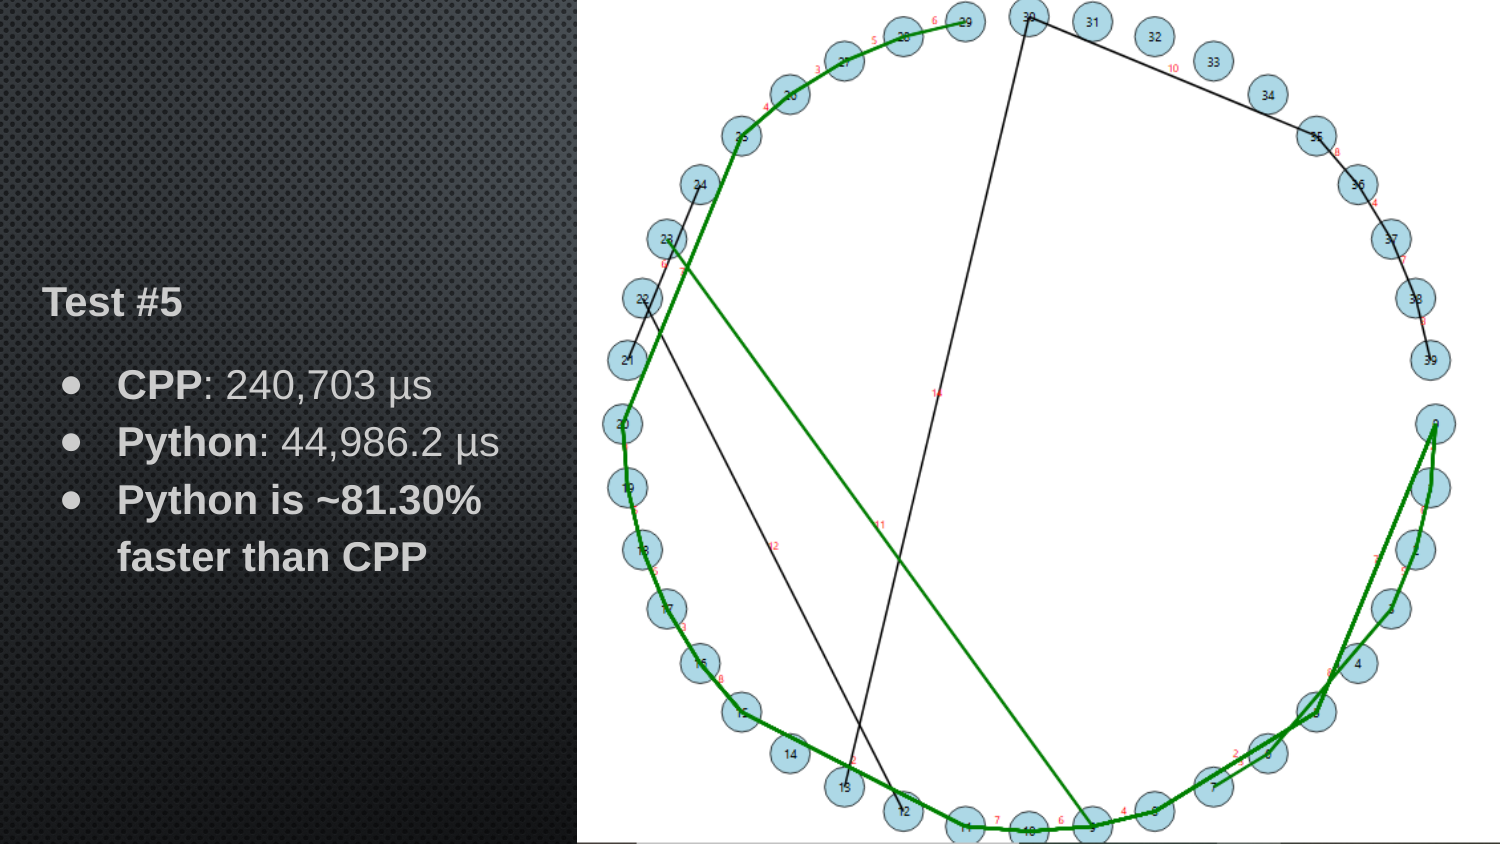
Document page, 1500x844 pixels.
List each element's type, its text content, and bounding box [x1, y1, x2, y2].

text_box Test #5 CPP: 240,703 µs Python: 44,986.2 µs Python is ~81.30% faster than CPP [26, 252, 519, 596]
picture [0, 0, 1500, 844]
